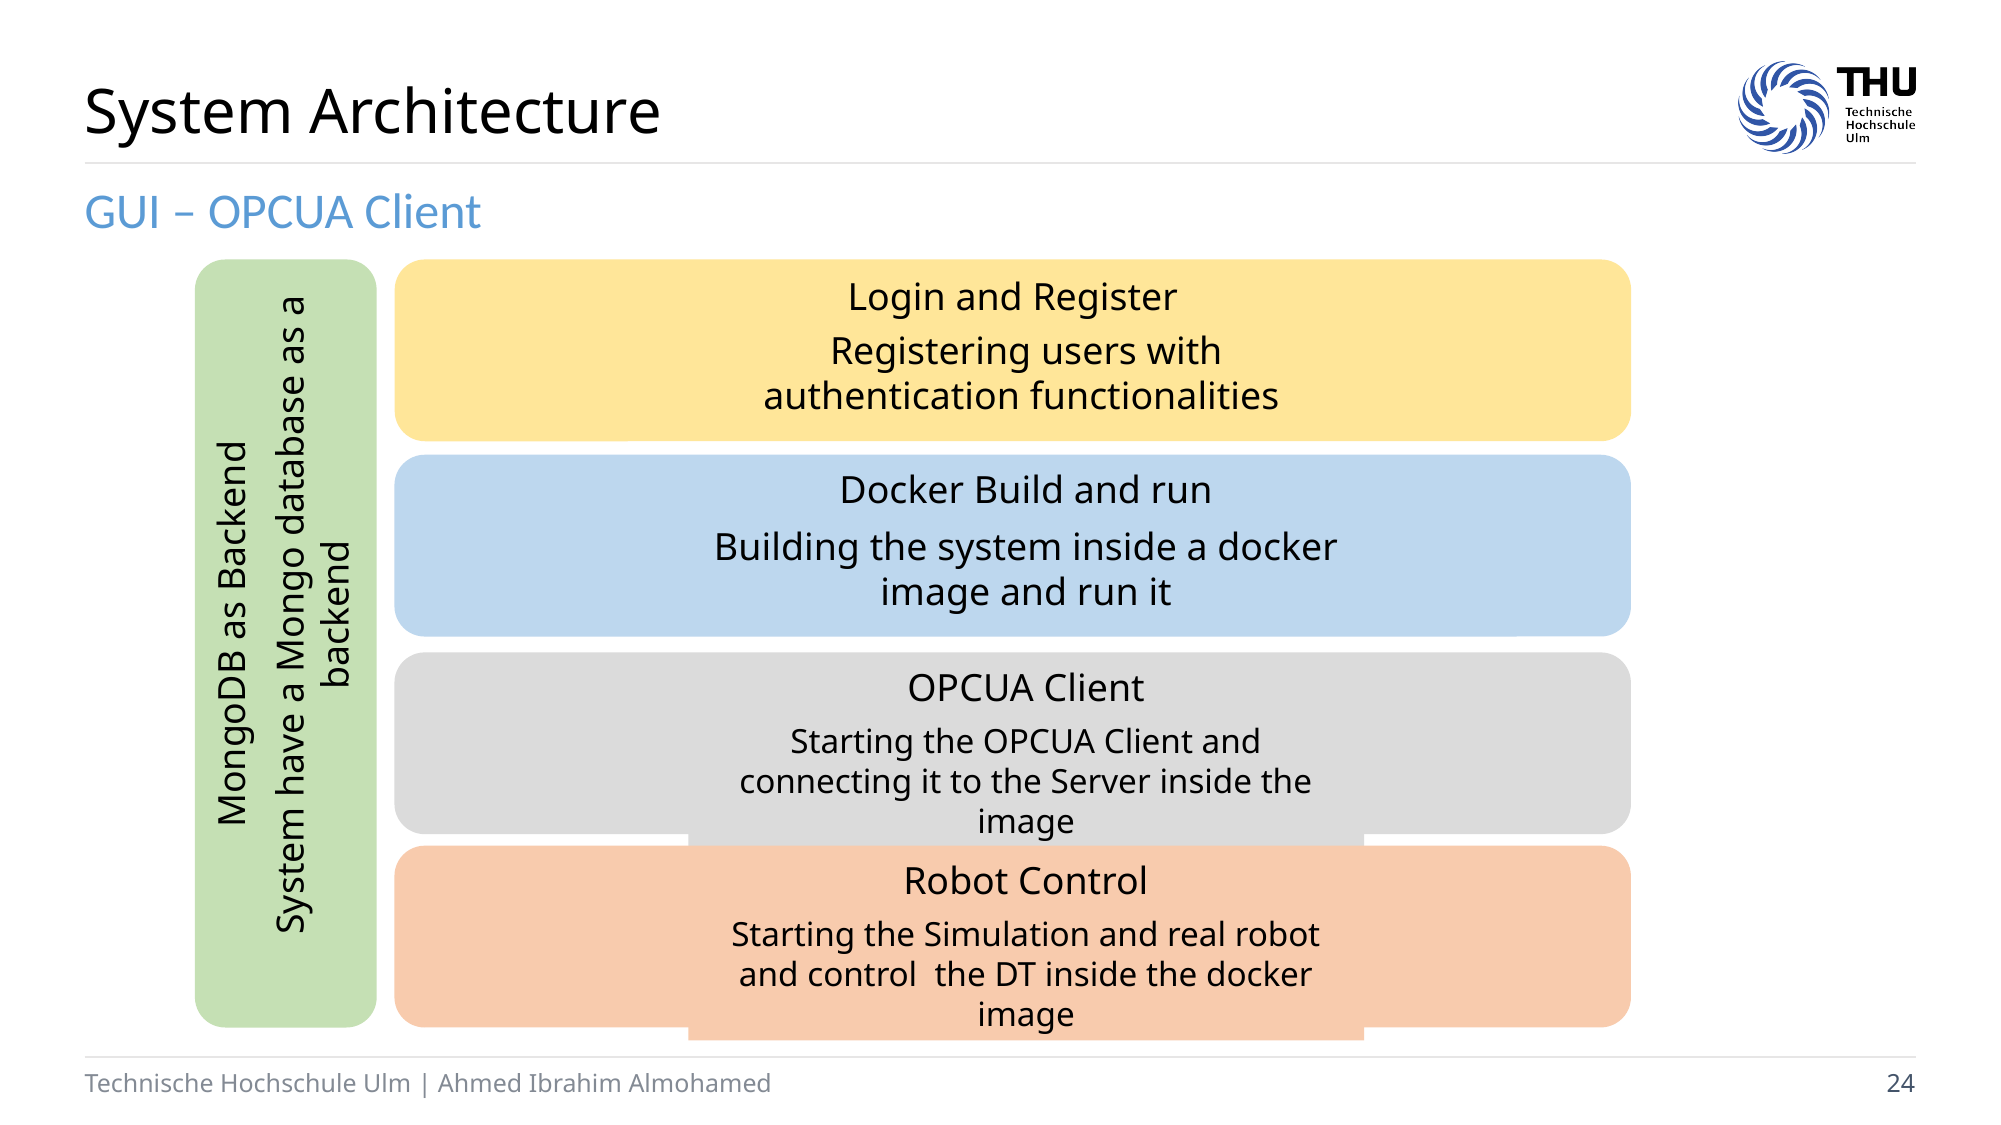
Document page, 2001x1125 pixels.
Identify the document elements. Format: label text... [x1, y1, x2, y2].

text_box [393, 845, 1632, 1028]
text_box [393, 454, 1632, 638]
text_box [394, 258, 1632, 442]
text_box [393, 651, 1632, 835]
footer Technische Hochschule Ulm | Ahmed Ibrahim Almohamed [84, 1071, 1666, 1098]
list GUI – OPCUA Client [84, 164, 1916, 260]
title System Architecture [84, 72, 1751, 154]
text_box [0, 551, 671, 735]
picture [1738, 61, 1916, 154]
